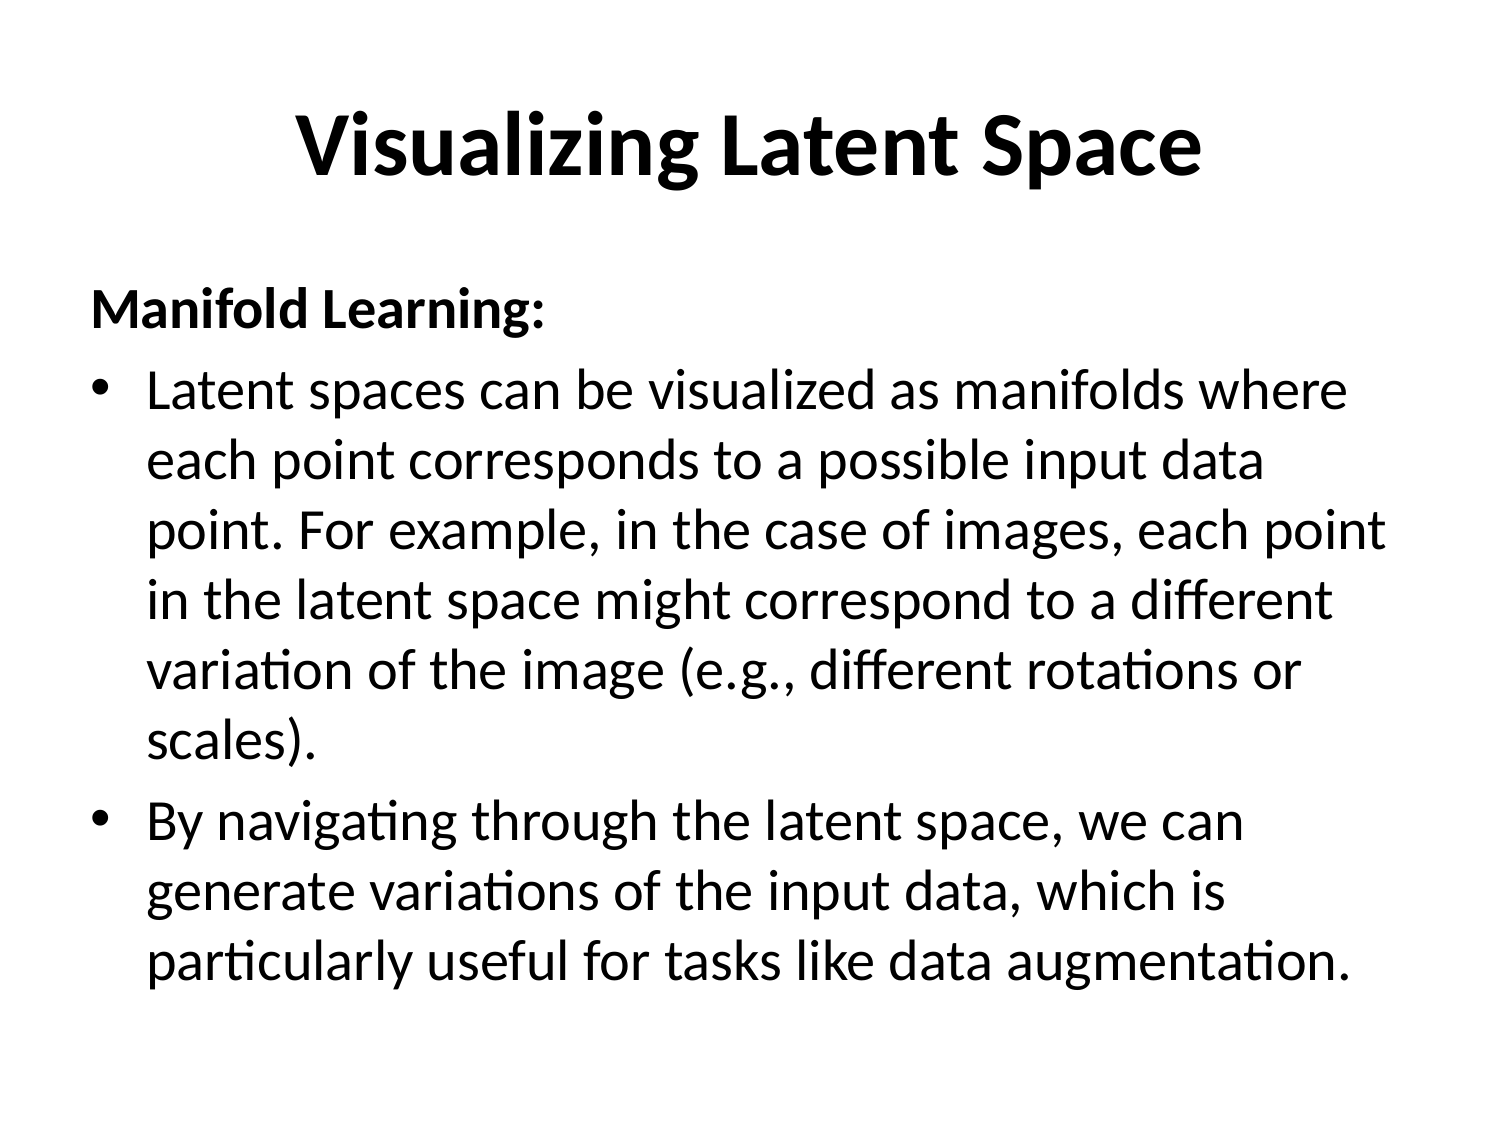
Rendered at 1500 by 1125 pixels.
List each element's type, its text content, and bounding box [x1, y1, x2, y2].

list Manifold Learning: Latent spaces can be visualized as manifolds where each point corresponds to a possible input data point. For example, in the case of images, each point in the latent space might correspond to a different variation of the image (e.g., different rotations or scales). By navigating through the latent space, we can generate variations of the input data, which is particularly useful for tasks like data augmentation. [75, 262, 1425, 1005]
title Visualizing Latent Space [75, 45, 1425, 233]
